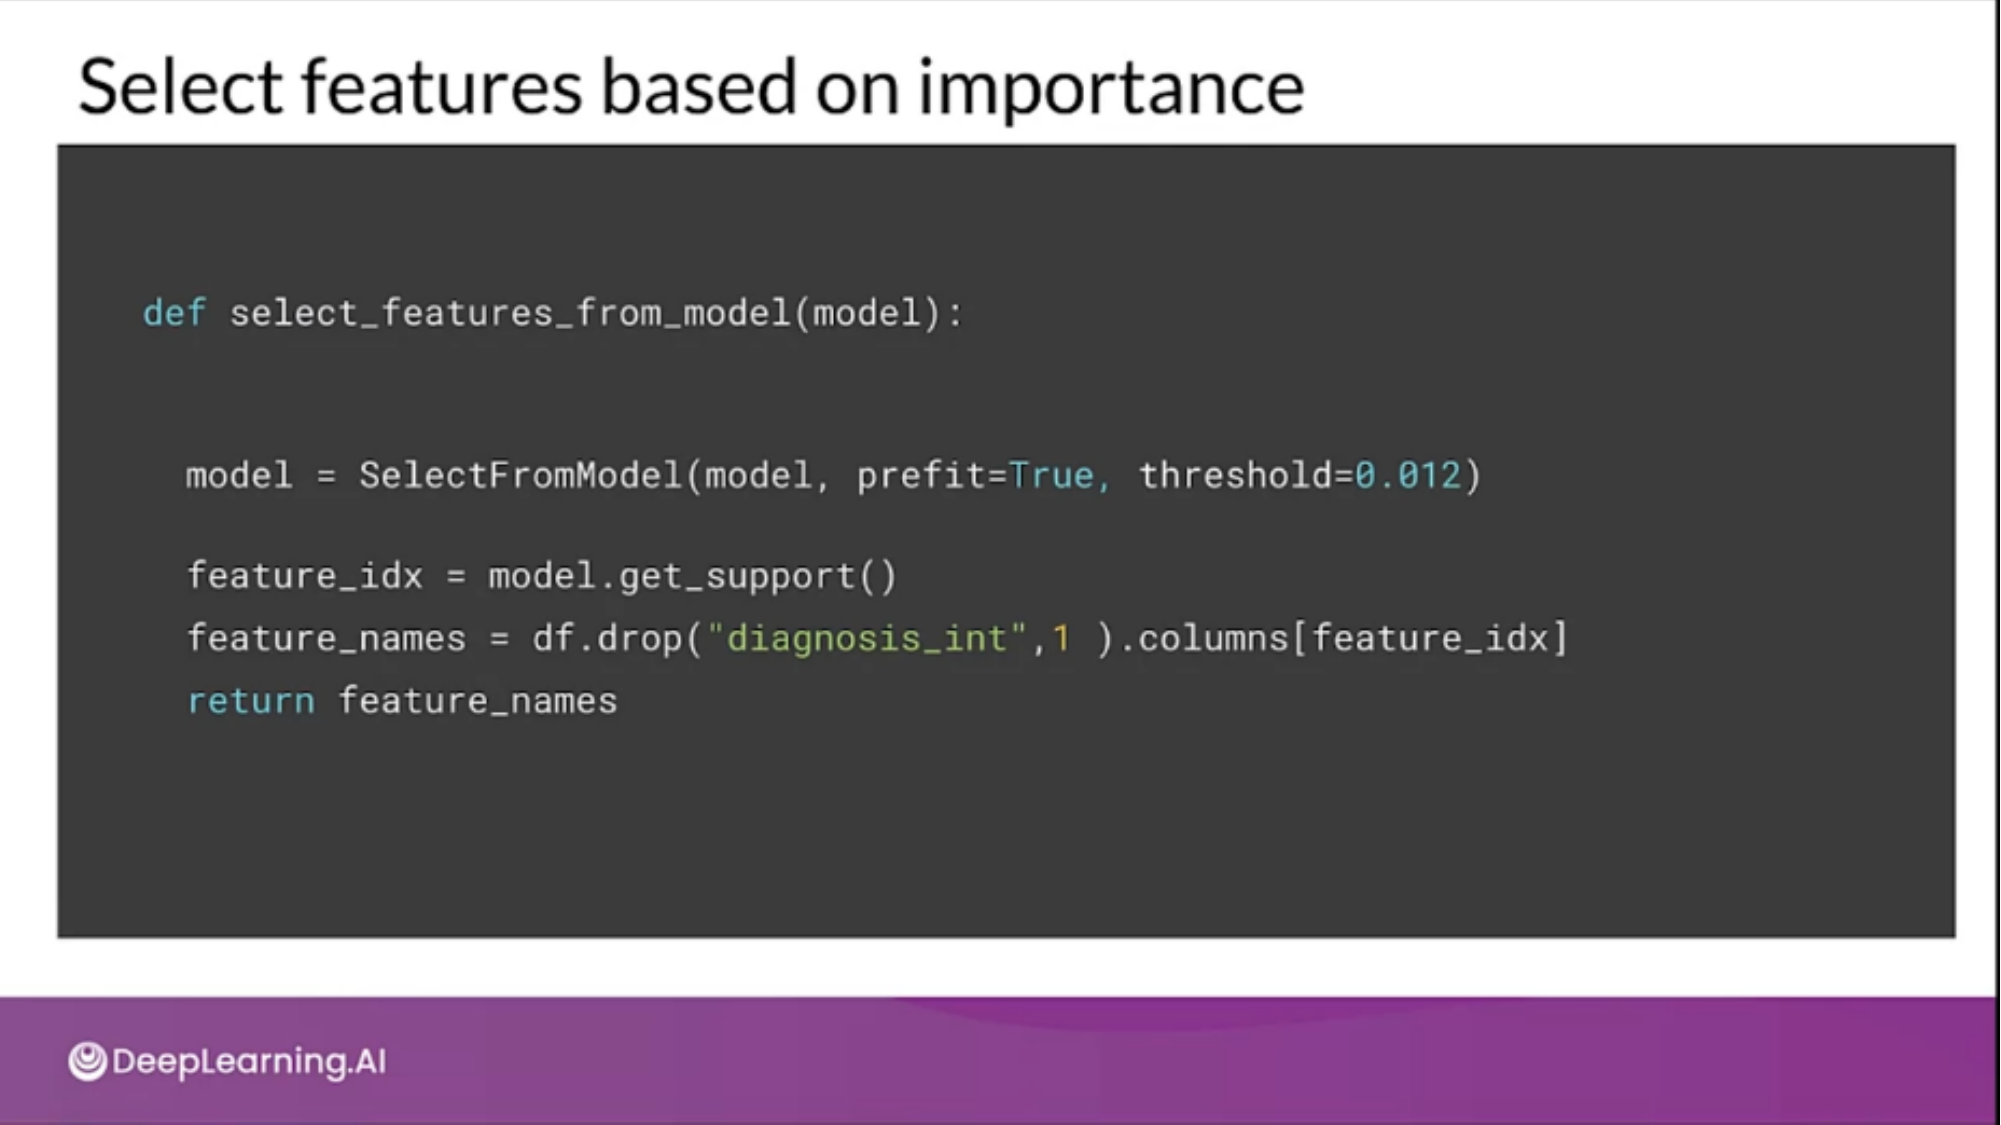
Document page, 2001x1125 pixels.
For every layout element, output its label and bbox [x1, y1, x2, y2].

list [0, 0, 2000, 1125]
